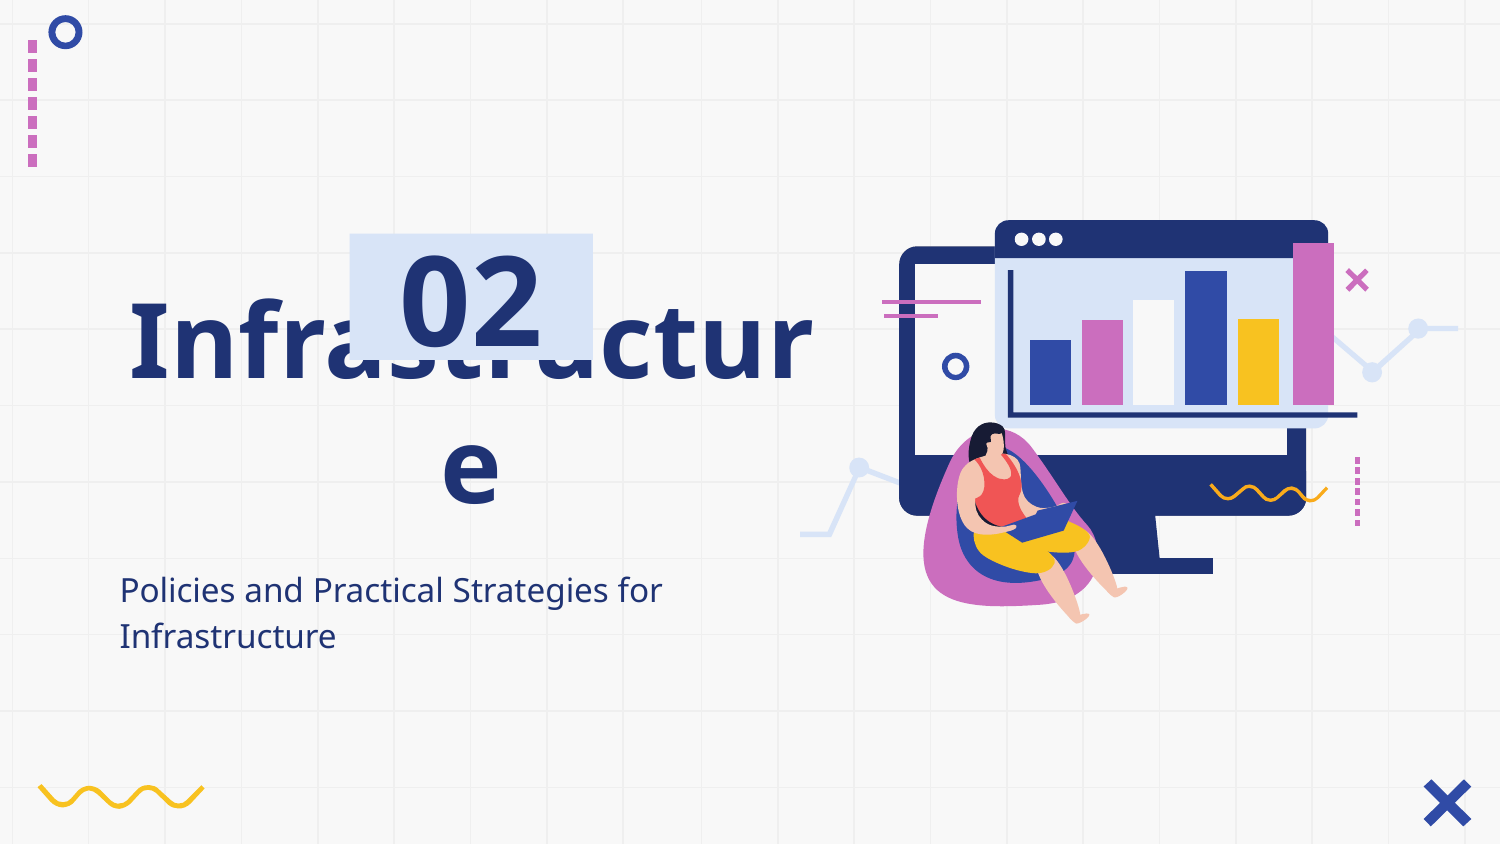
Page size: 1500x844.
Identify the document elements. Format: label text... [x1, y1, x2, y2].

subtitle Policies and Practical Strategies for Infrastructure [104, 548, 794, 611]
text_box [799, 219, 1459, 624]
title 02 [349, 233, 593, 360]
title Infrastructure [104, 401, 794, 539]
